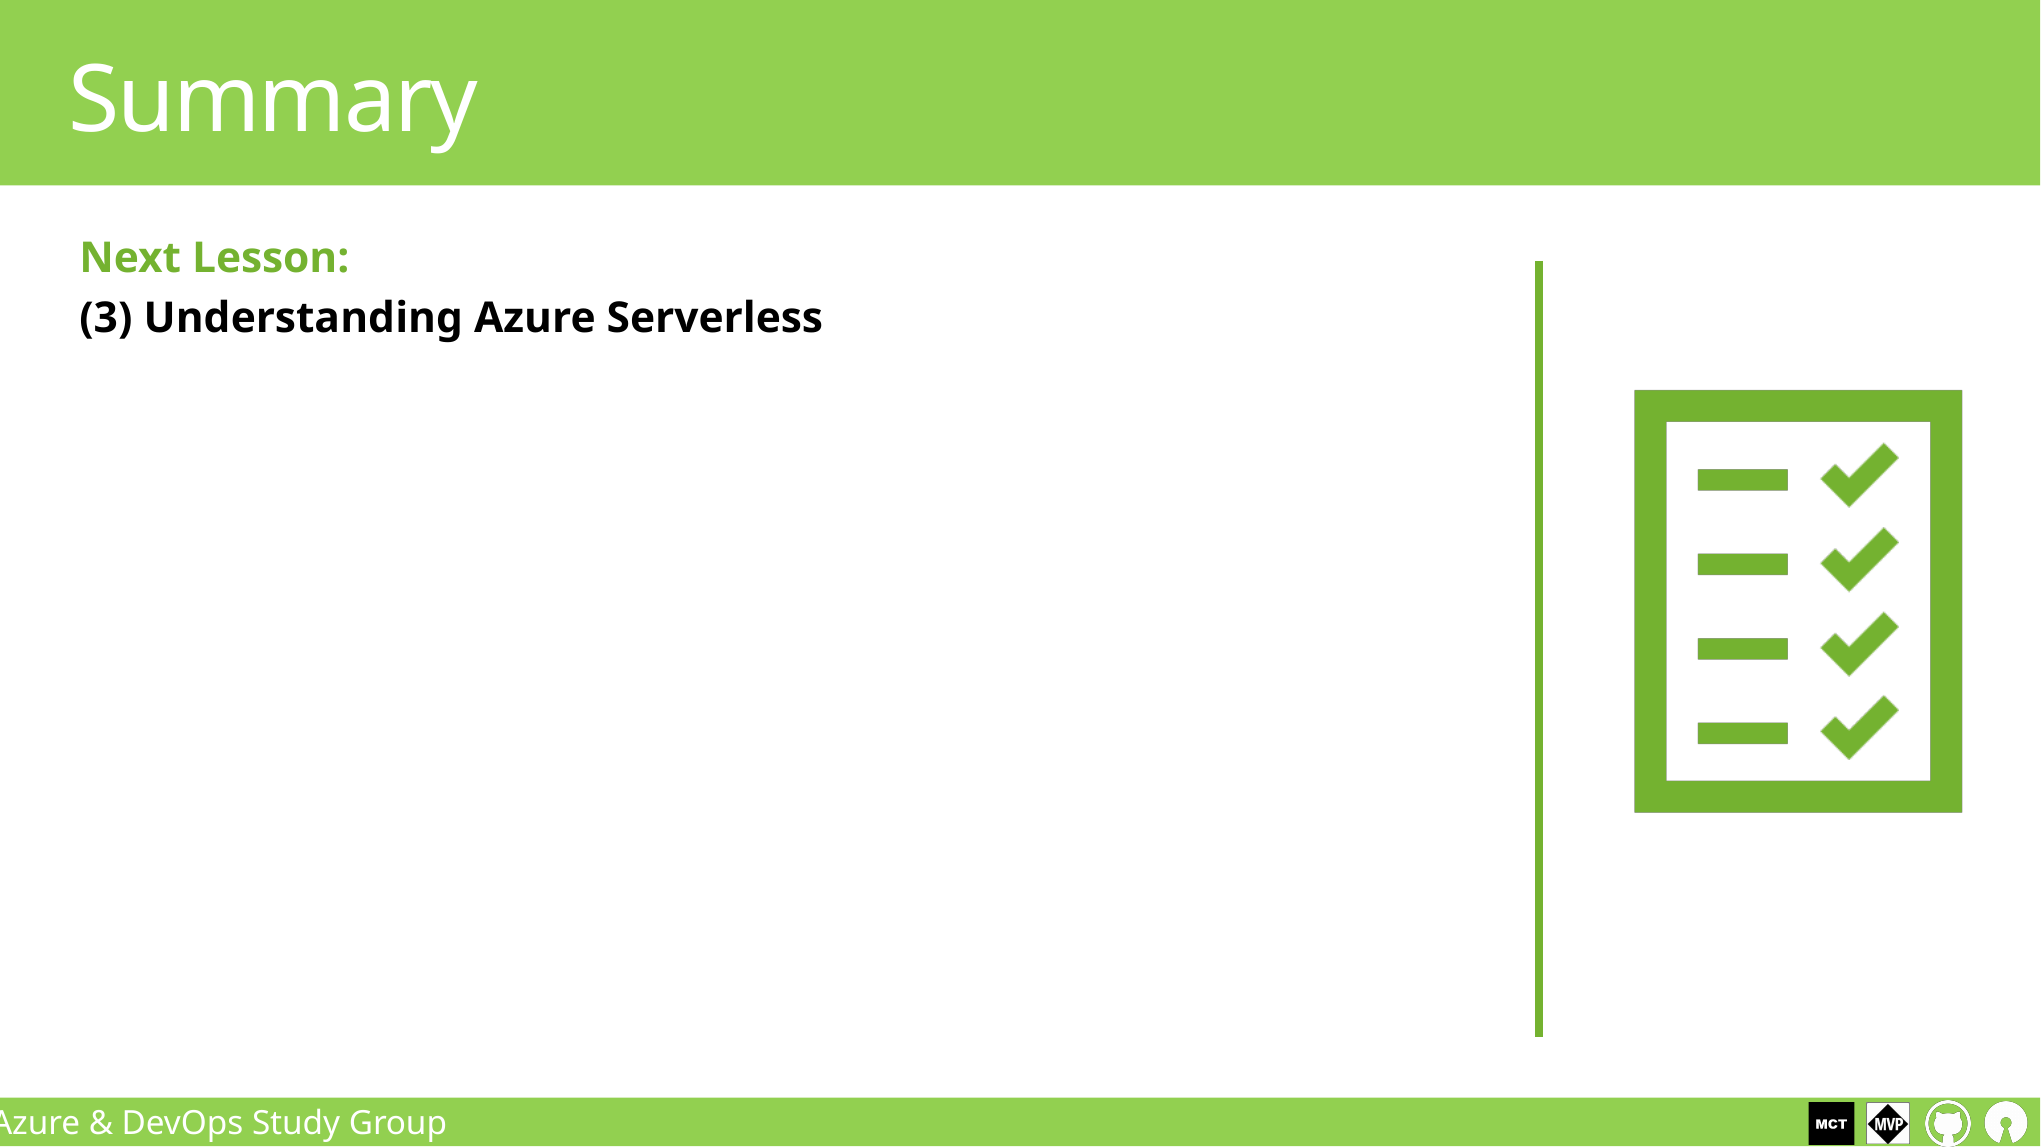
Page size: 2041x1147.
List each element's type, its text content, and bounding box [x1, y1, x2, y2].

title Summary [45, 35, 1996, 186]
picture [1544, 347, 2041, 855]
picture [1982, 1098, 2030, 1146]
text_box Next Lesson: (3) Understanding Azure Serverless [64, 223, 1458, 427]
picture [1866, 1102, 1910, 1144]
picture [1925, 1100, 1971, 1147]
